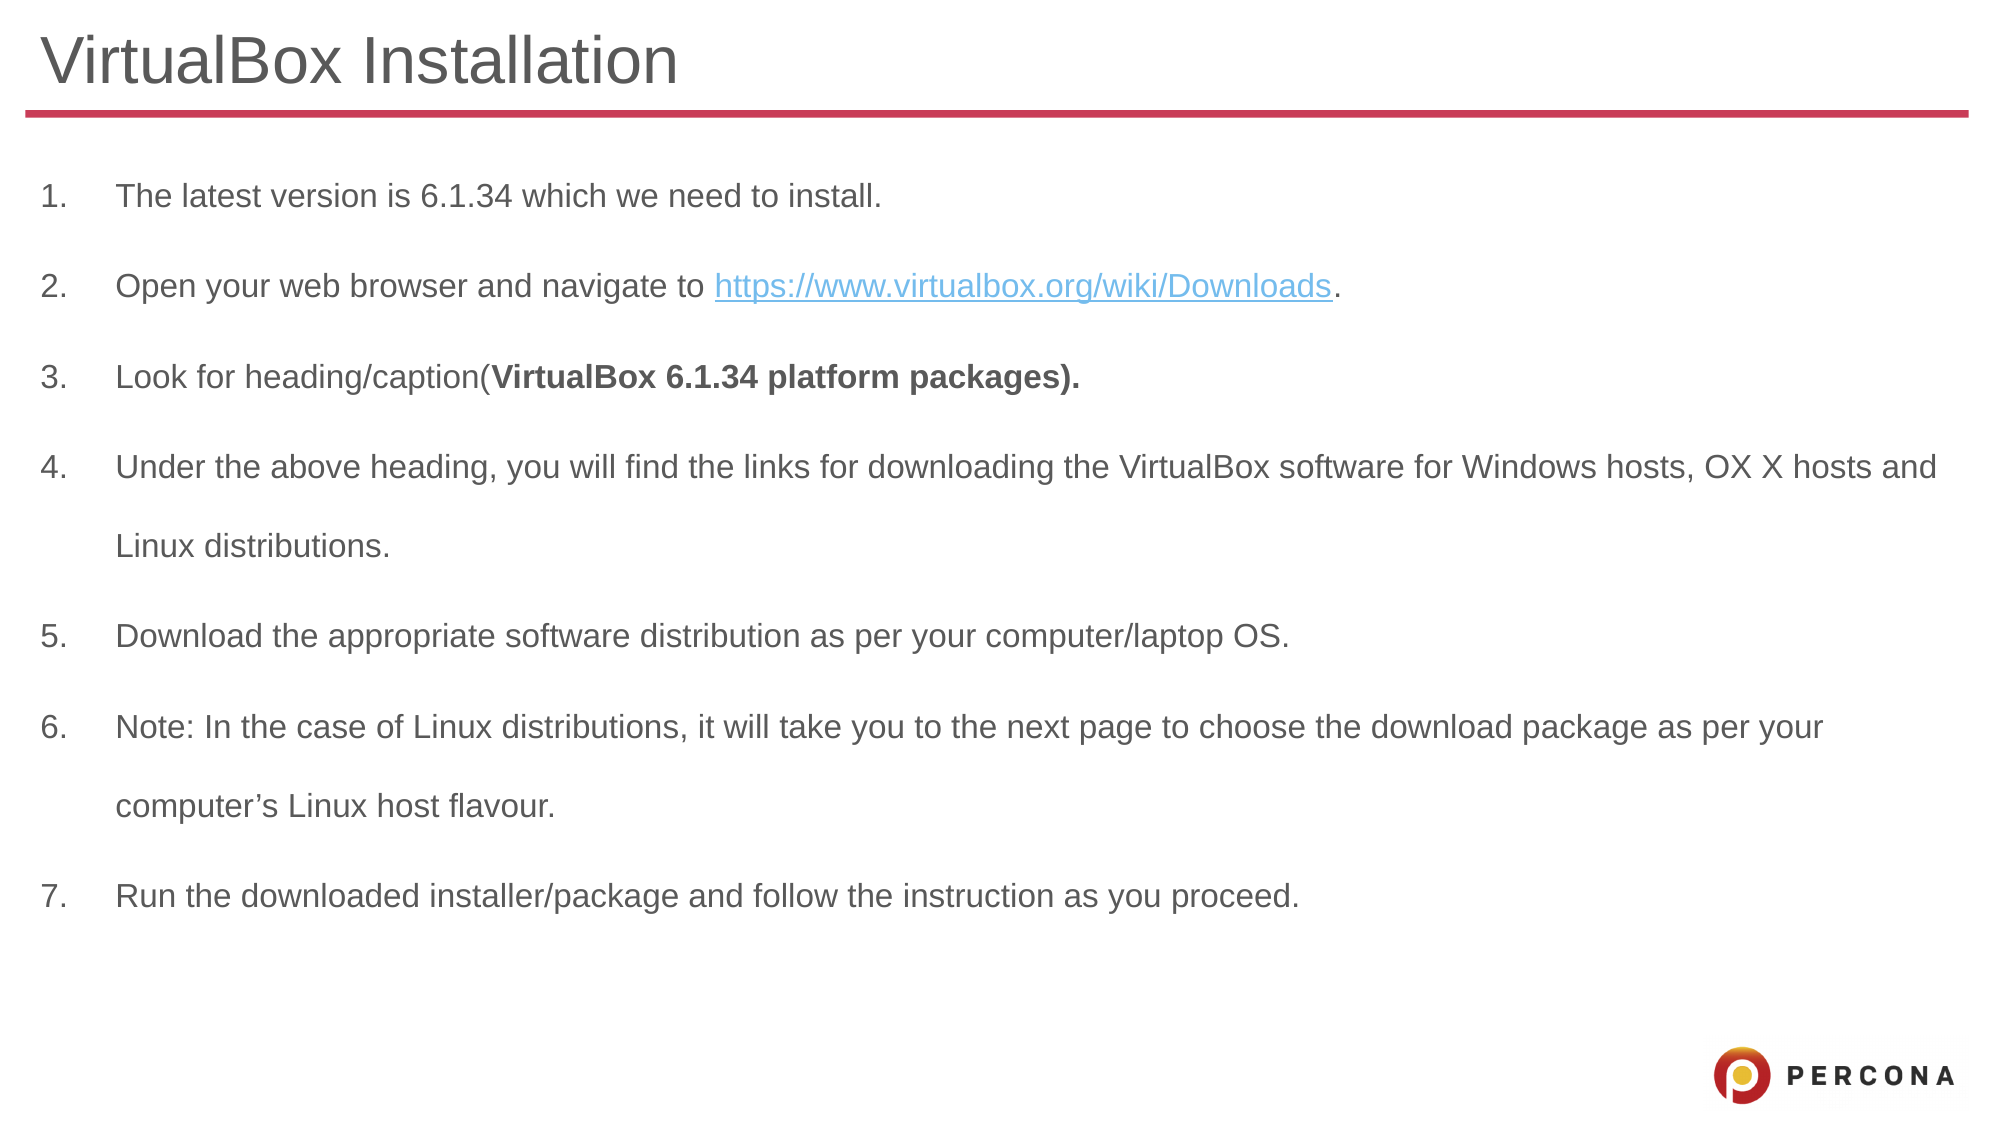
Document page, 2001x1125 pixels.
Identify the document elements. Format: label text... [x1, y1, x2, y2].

list The latest version is 6.1.34 which we need to install. Open your web browser and navigate to https://www.virtualbox.org/wiki/Downloads. Look for heading/caption(VirtualBox 6.1.34 platform packages). Under the above heading, you will find the links for downloading the VirtualBox software for Windows hosts, OX X hosts and Linux distributions. Download the appropriate software distribution as per your computer/laptop OS. Note: In the case of Linux distributions, it will take you to the next page to choose the download package as per your computer’s Linux host flavour. Run the downloaded installer/package and follow the instruction as you proceed. [25, 127, 1969, 1027]
title VirtualBox Installation [25, 22, 1969, 101]
picture [1703, 1035, 2000, 1122]
